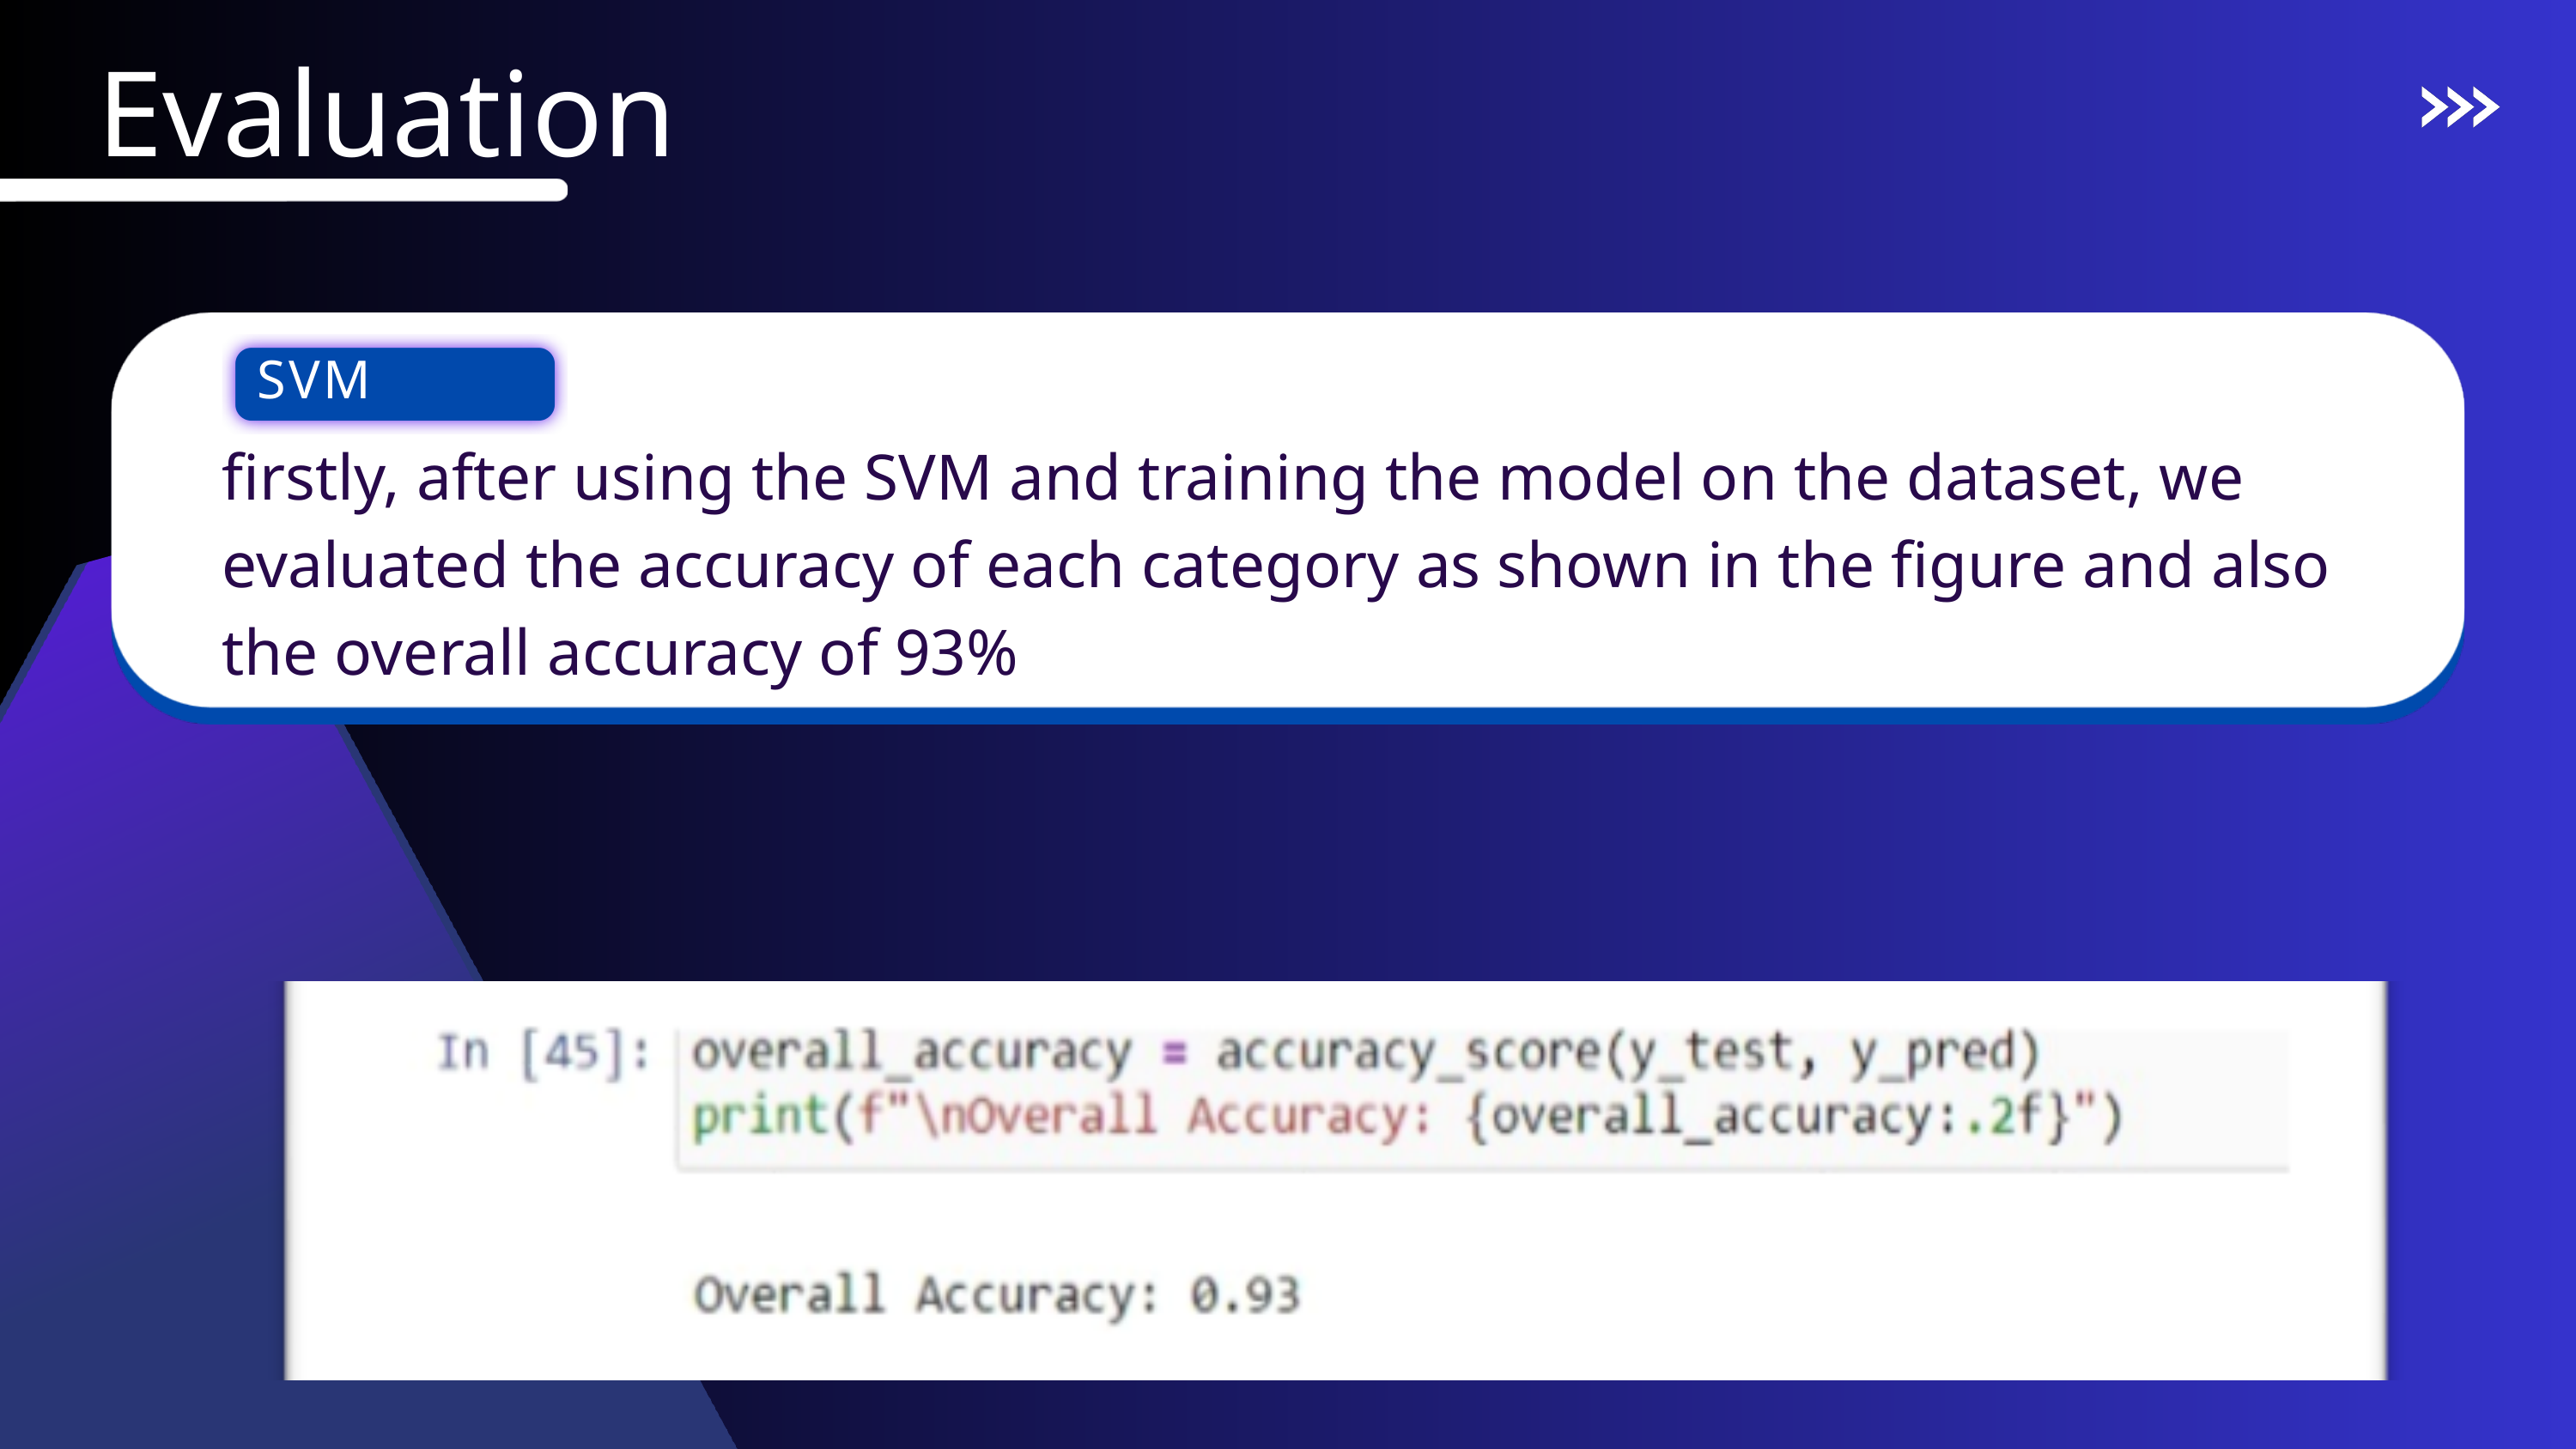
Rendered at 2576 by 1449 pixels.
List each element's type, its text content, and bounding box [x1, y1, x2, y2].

text_box Evaluation [0, 31, 820, 180]
text_box SVM [257, 335, 395, 409]
text_box [0, 555, 958, 1449]
text_box [2421, 86, 2500, 129]
text_box [222, 334, 568, 434]
text_box firstly, after using the SVM and training the model on the dataset, we evaluated the accuracy of each category as shown in the figure and also the overall accuracy of 93% [222, 424, 2383, 688]
text_box [0, 180, 568, 202]
text_box [111, 312, 2465, 724]
text_box [257, 981, 2418, 1380]
